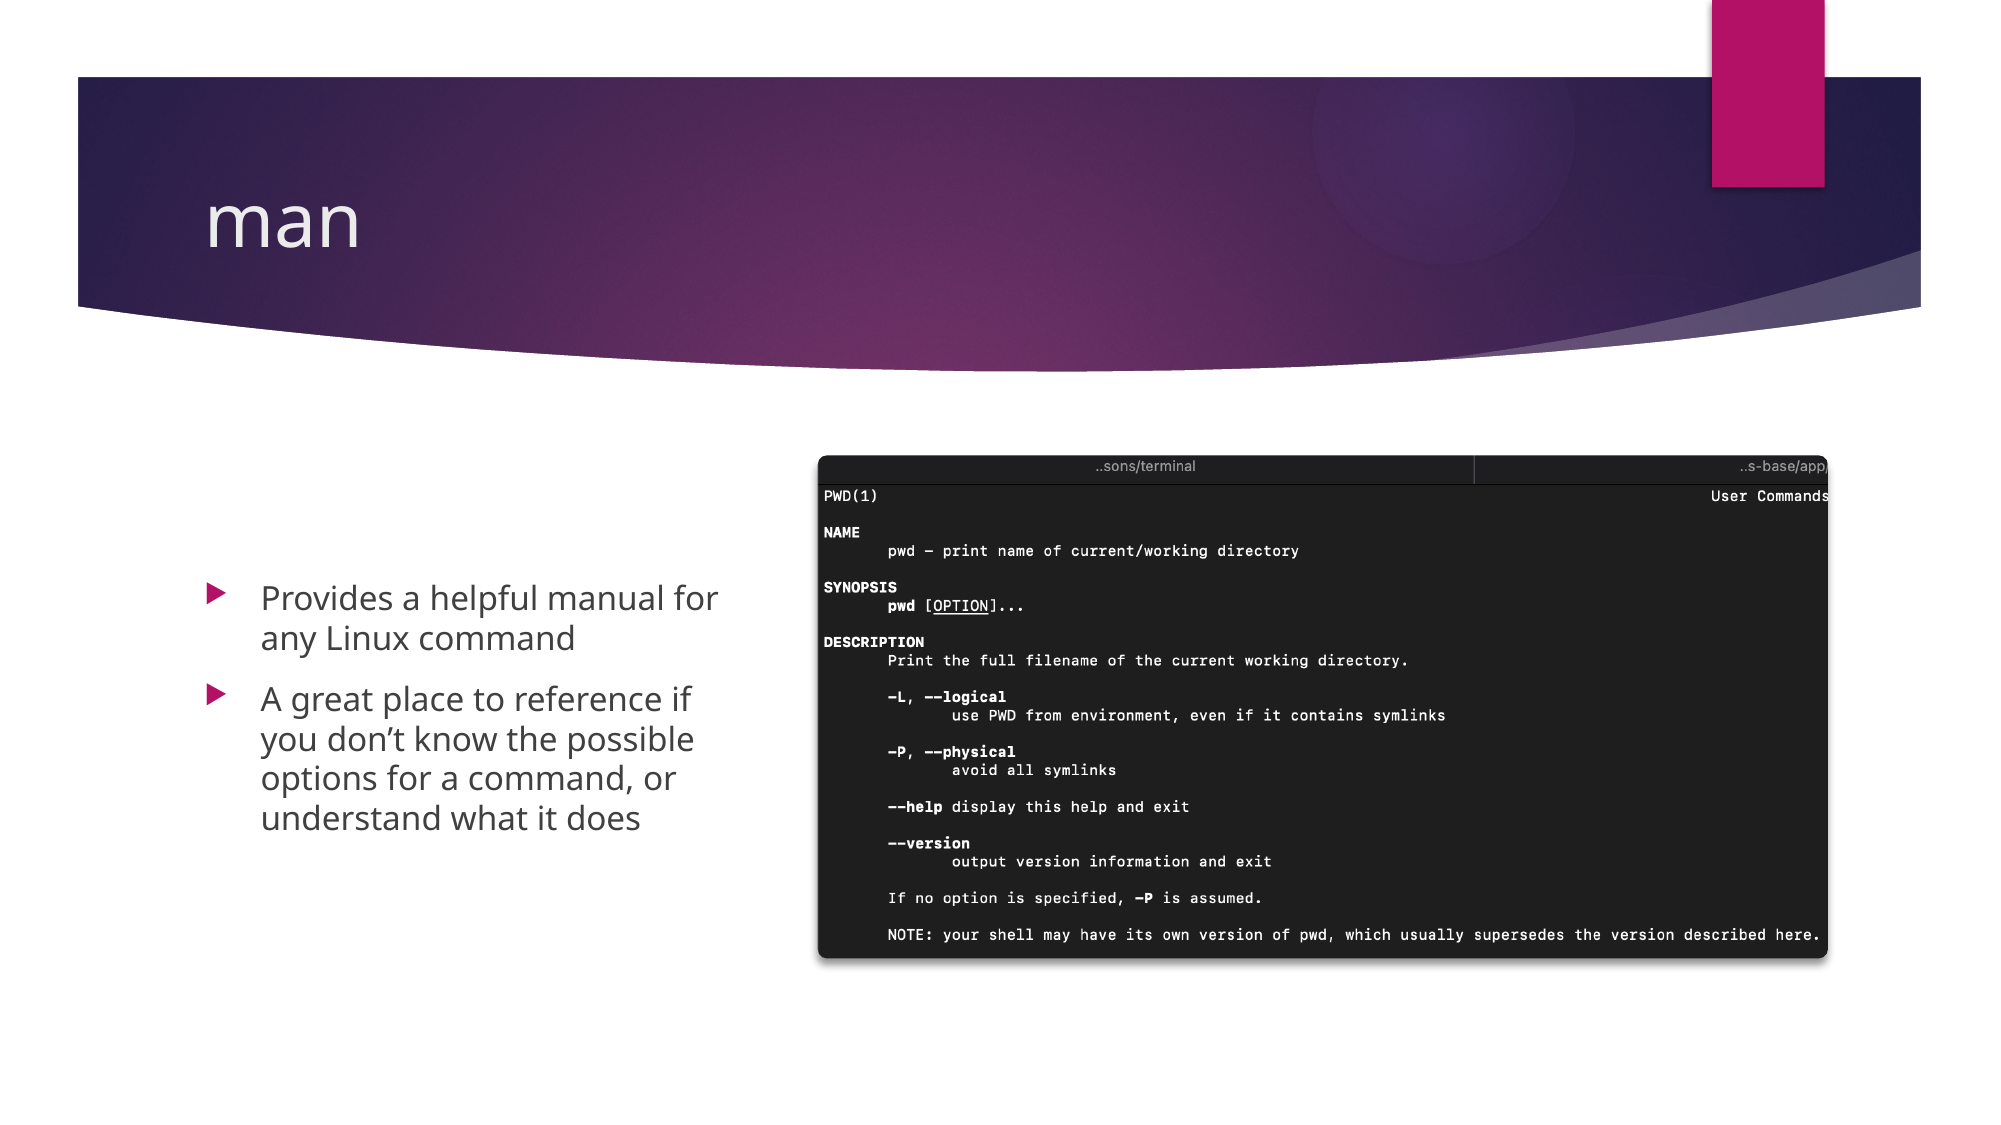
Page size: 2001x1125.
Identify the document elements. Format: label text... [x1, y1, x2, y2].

list Provides a helpful manual for any Linux command A great place to reference if you don’t know the possible options for a command, or understand what it does [189, 427, 761, 988]
picture [817, 455, 1829, 959]
title man [189, 159, 1627, 276]
